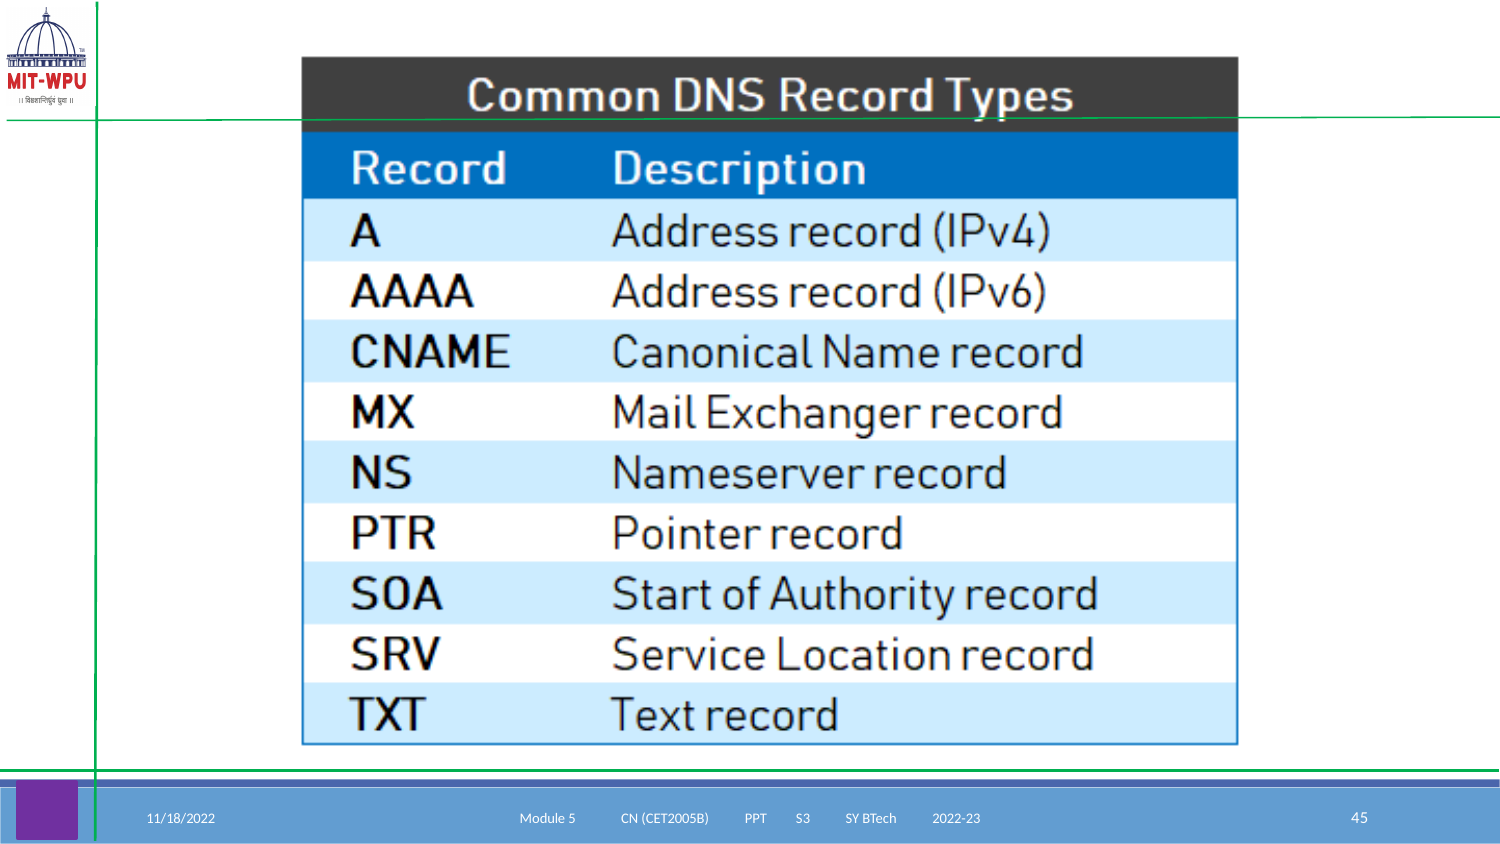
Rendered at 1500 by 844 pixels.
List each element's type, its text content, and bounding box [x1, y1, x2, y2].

picture [6, 7, 96, 106]
picture [296, 47, 1243, 116]
slide_number ‹#› [1218, 794, 1380, 840]
picture [296, 121, 1243, 754]
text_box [94, 111, 98, 770]
text_box [17, 782, 76, 839]
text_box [6, 116, 89, 121]
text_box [102, 116, 1500, 121]
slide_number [135, 794, 440, 840]
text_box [94, 780, 98, 842]
footer Module 5 CN (CET2005B) PPT S3 SY BTech 2022-23 [453, 794, 1047, 840]
